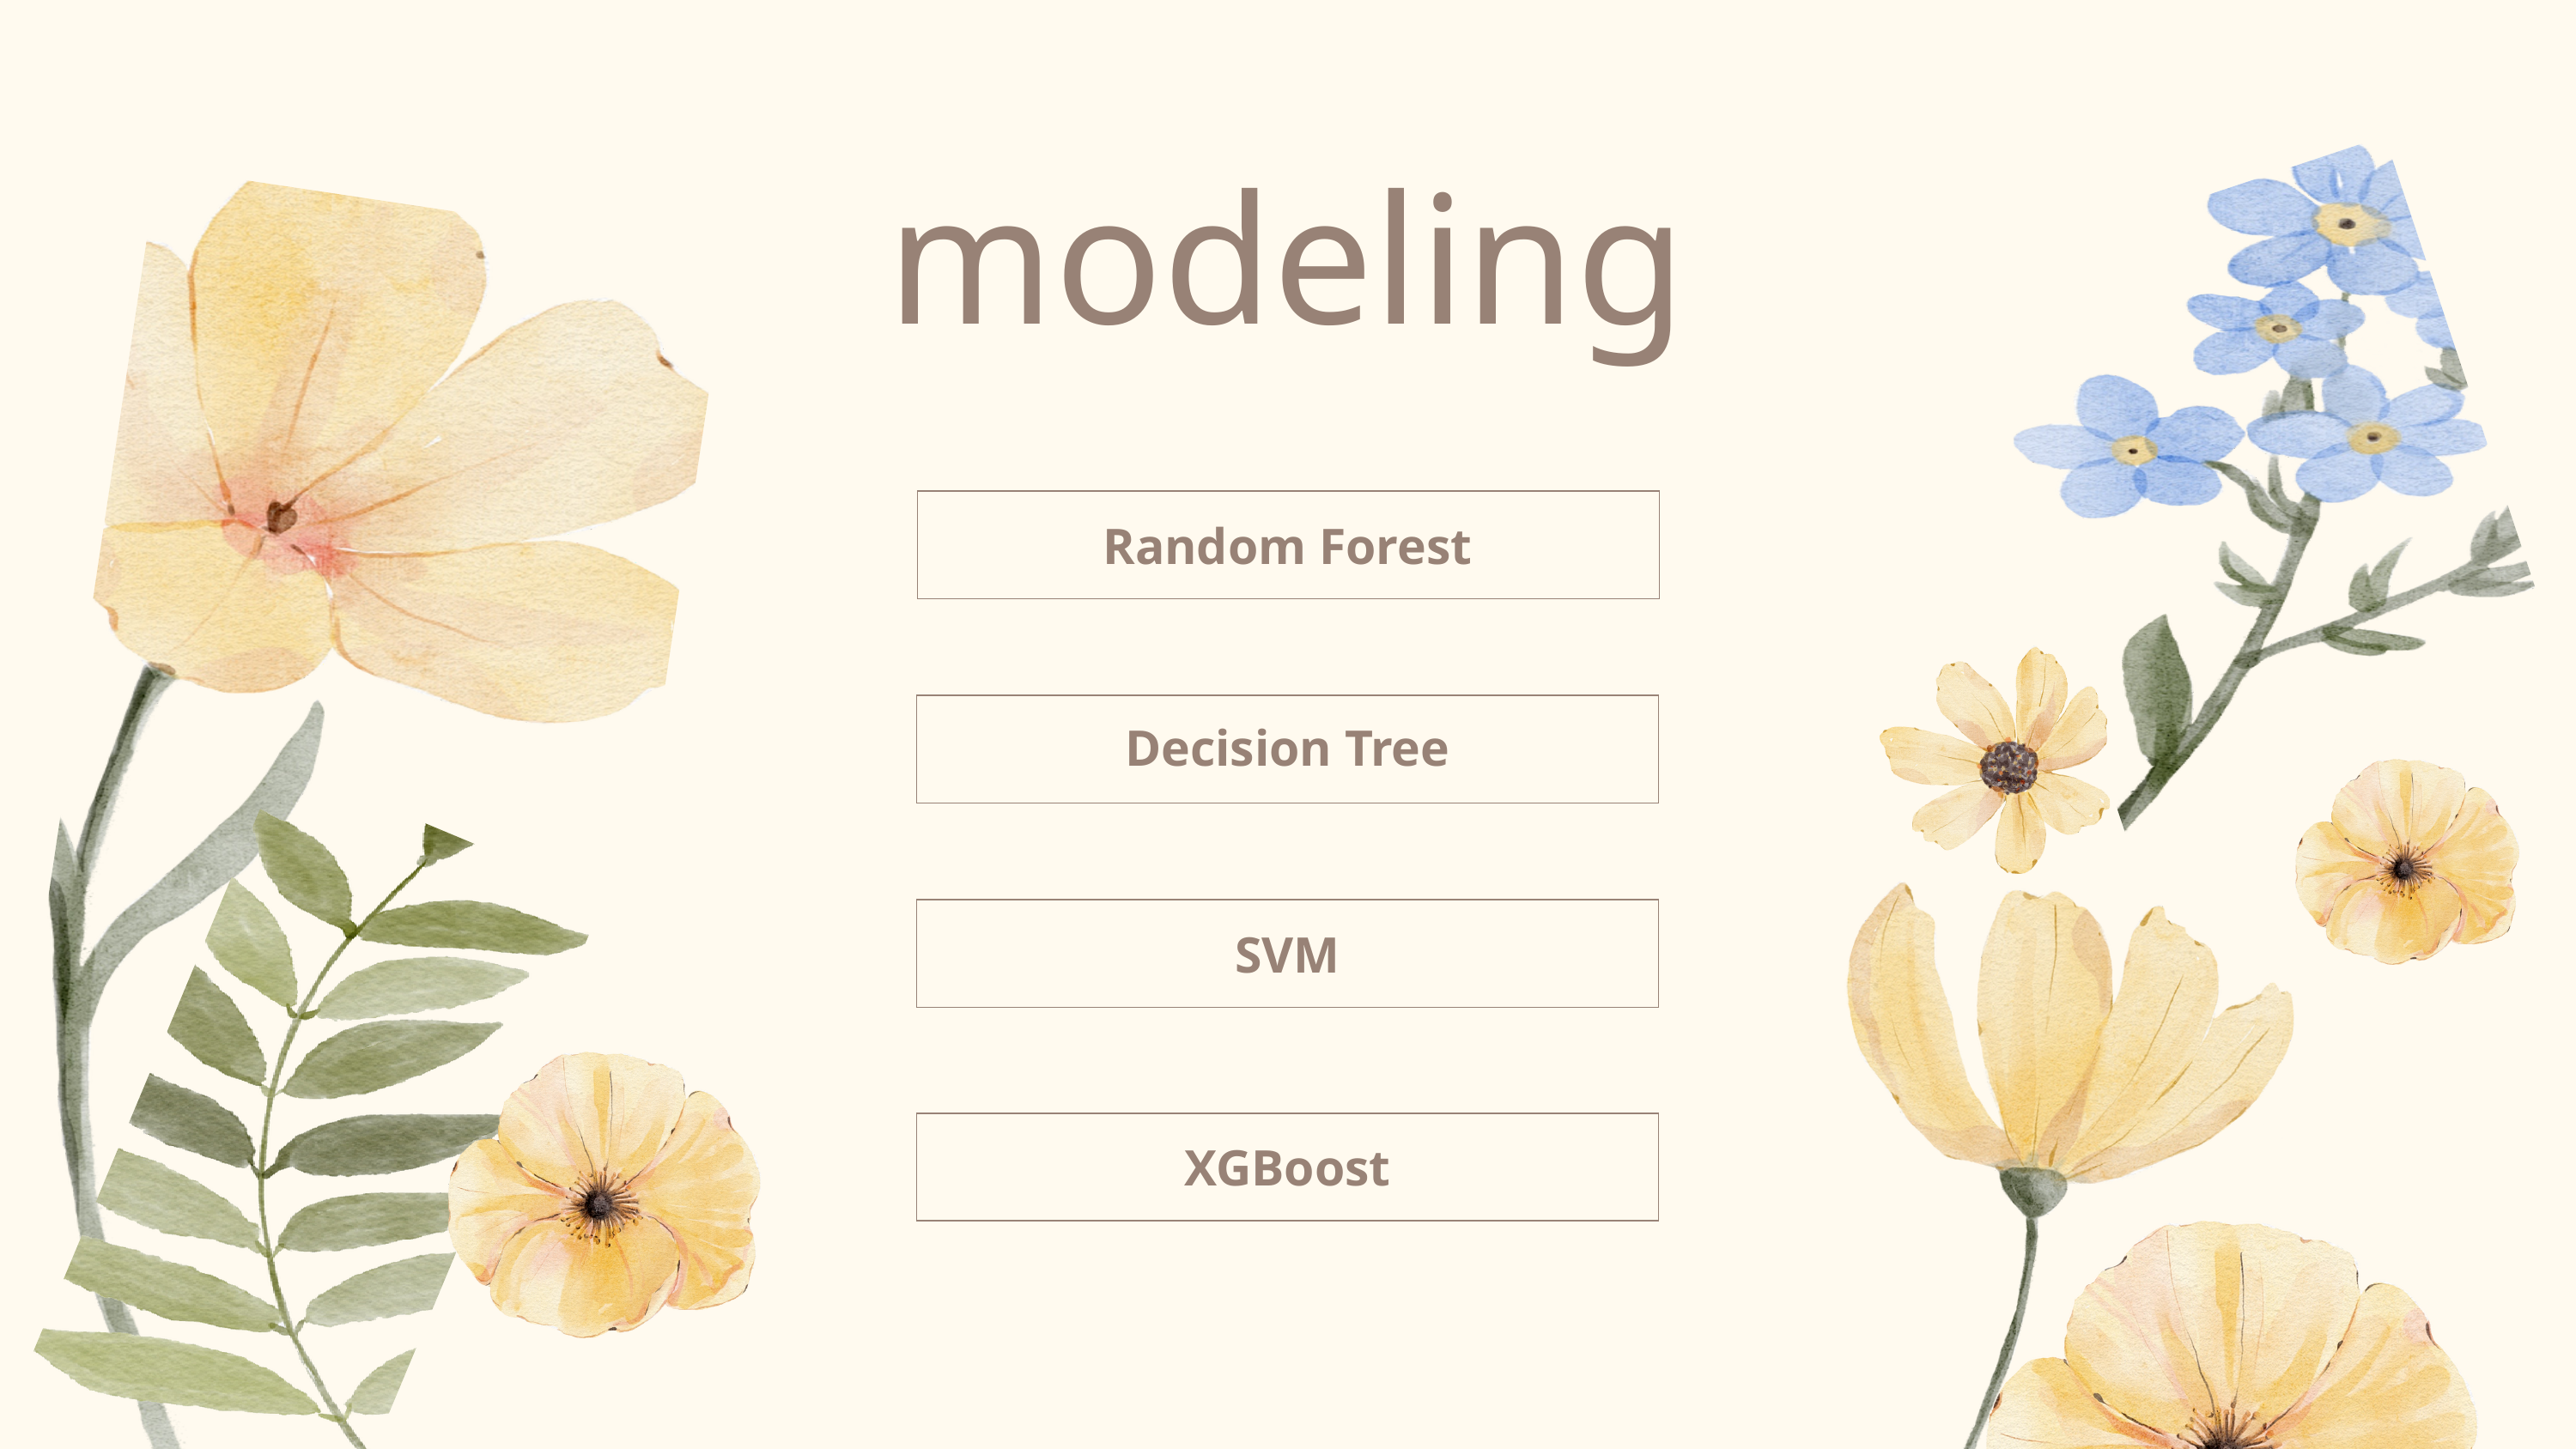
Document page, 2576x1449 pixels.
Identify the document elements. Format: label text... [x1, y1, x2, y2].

text_box [2295, 1221, 2479, 1449]
text_box [1, 762, 605, 1449]
text_box [1879, 646, 2111, 874]
text_box modeling [614, 109, 1960, 361]
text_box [916, 694, 1659, 803]
text_box [1941, 136, 2576, 1326]
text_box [917, 490, 1660, 599]
text_box [2294, 759, 2520, 965]
text_box [1813, 881, 2295, 1449]
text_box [916, 1113, 1659, 1222]
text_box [916, 899, 1659, 1008]
text_box [447, 1052, 762, 1338]
text_box [0, 167, 730, 1449]
